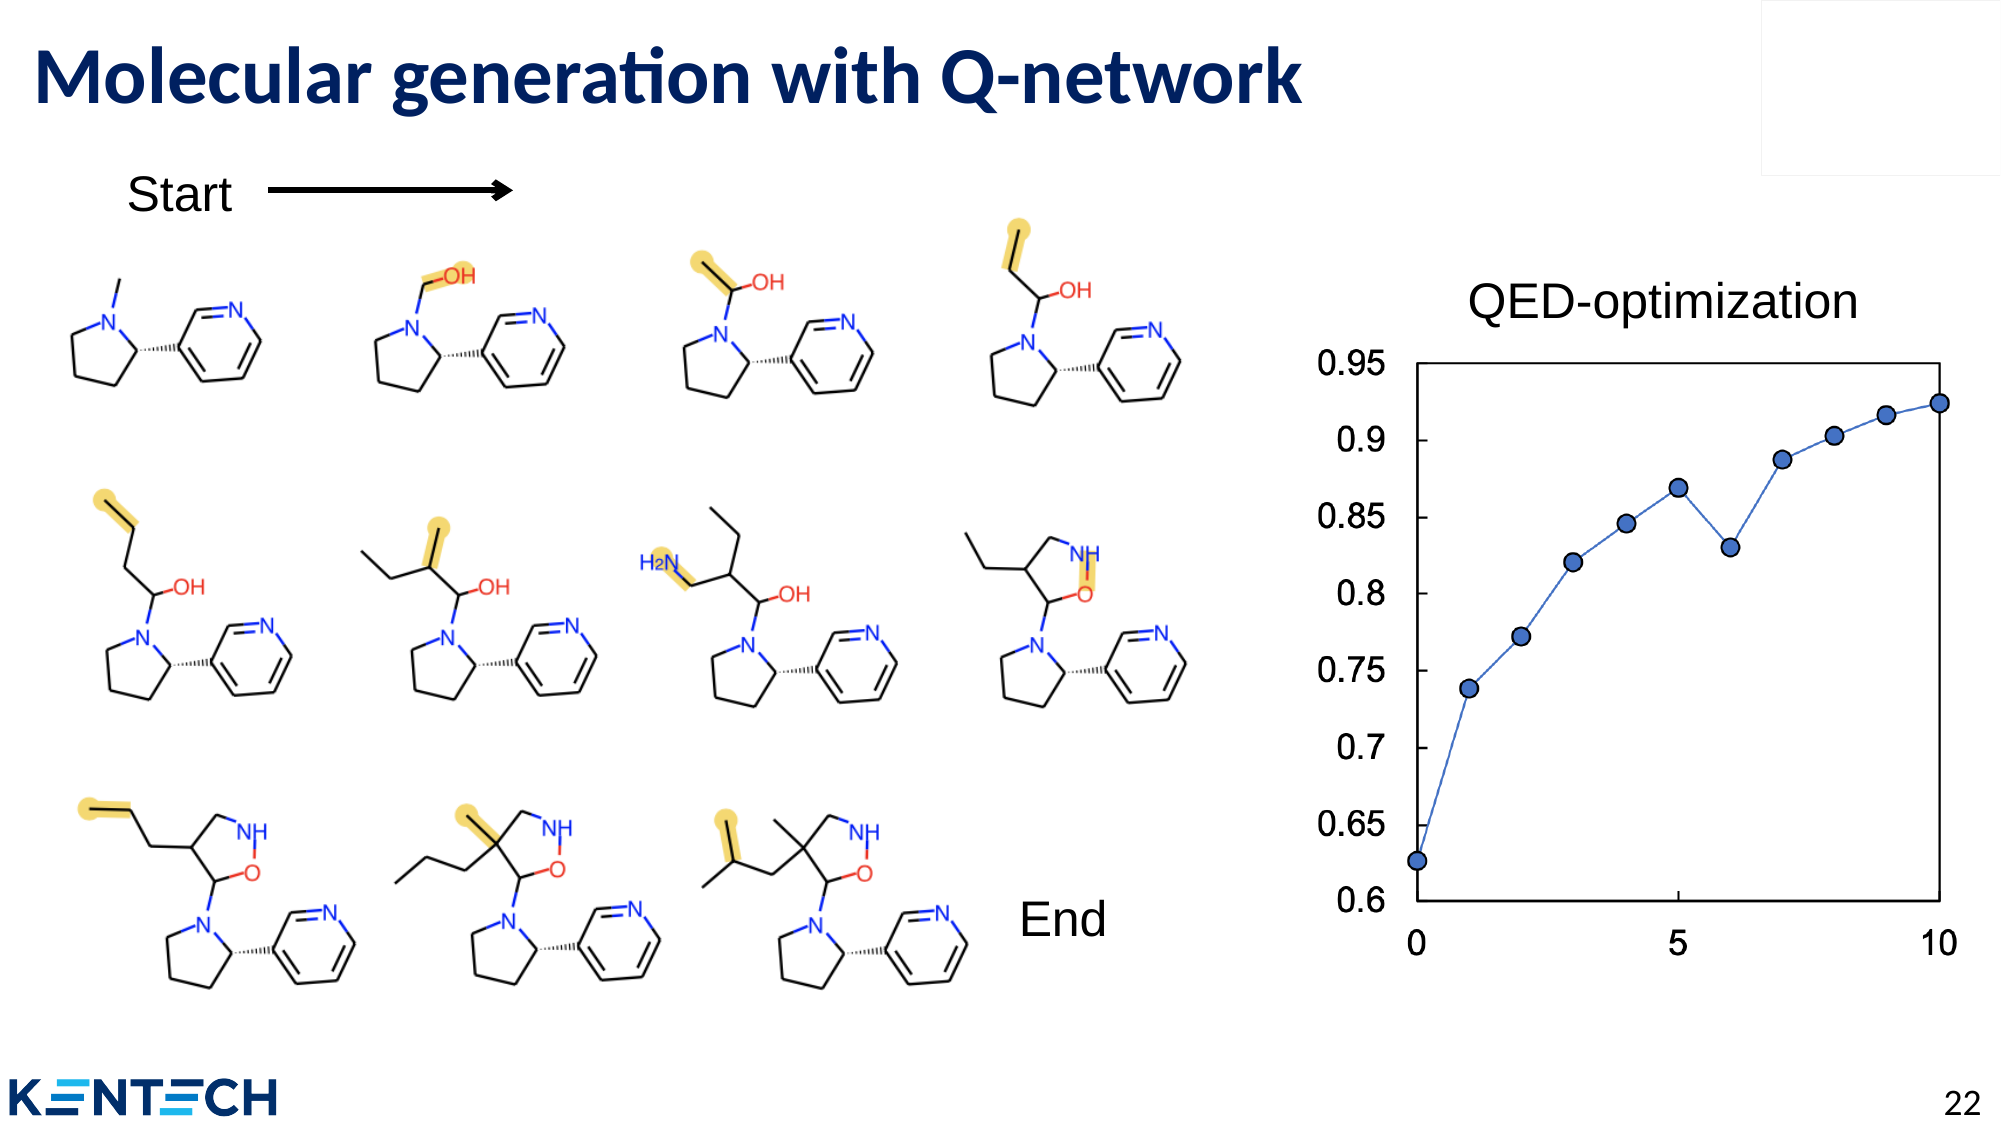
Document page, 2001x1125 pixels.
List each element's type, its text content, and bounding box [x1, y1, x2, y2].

picture [1306, 336, 1975, 972]
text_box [39, 206, 1200, 998]
slide_number 22 [1925, 1074, 2000, 1125]
picture [7, 1075, 283, 1119]
text_box QED-optimization [1452, 260, 1891, 335]
title Molecular generation with Q-network [18, 14, 1563, 128]
text_box Start [111, 153, 280, 204]
